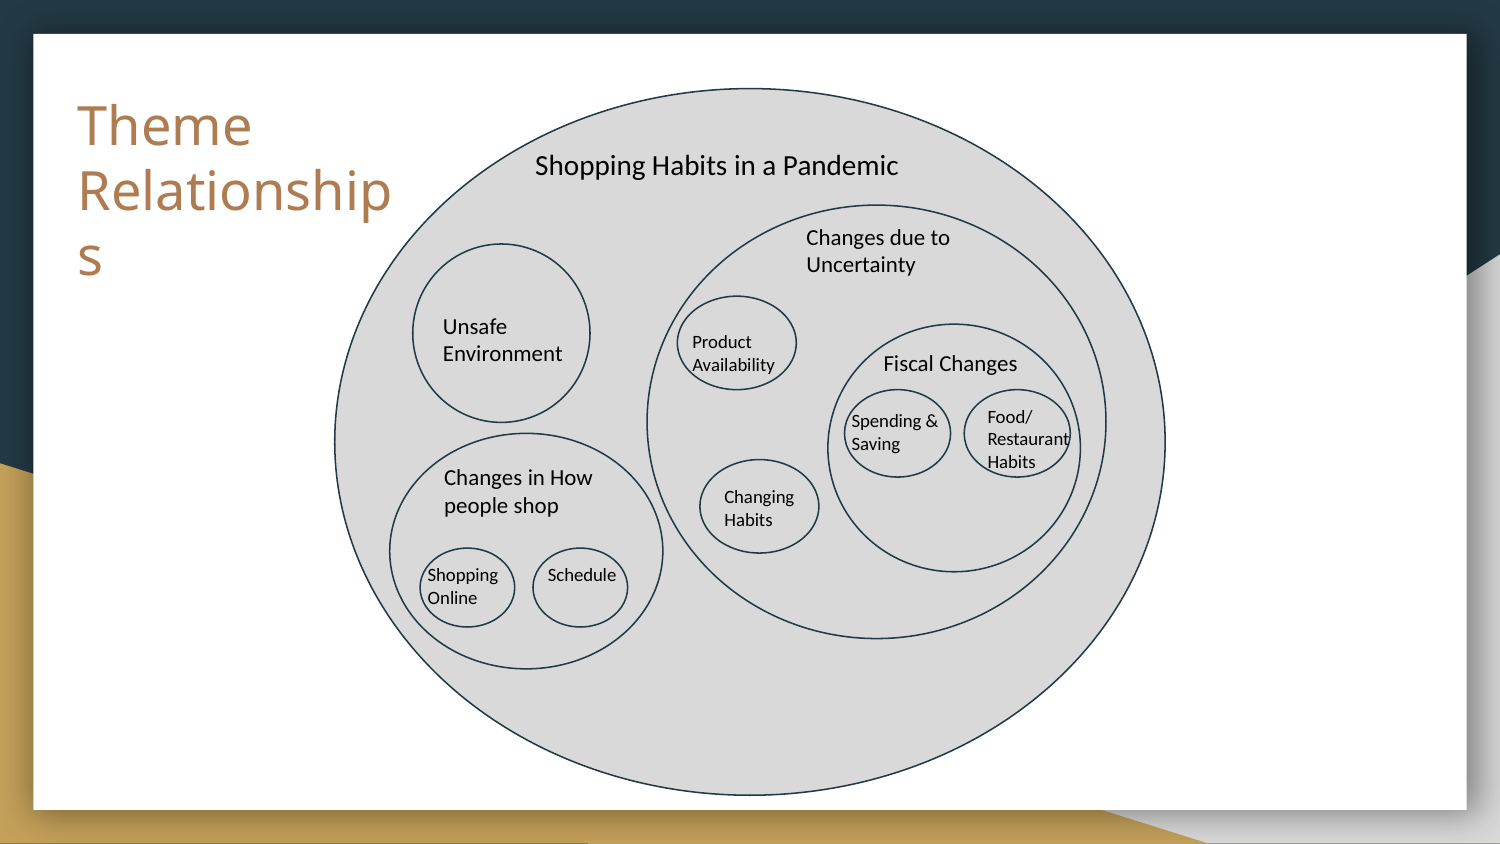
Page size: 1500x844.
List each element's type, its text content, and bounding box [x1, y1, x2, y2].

title Theme Relationships [62, 76, 430, 234]
text_box Product Availability [677, 315, 799, 371]
text_box [877, 389, 918, 393]
text_box Changes due to Uncertainty [791, 207, 986, 264]
text_box [689, 371, 785, 390]
text_box [689, 296, 785, 315]
text_box Changing Habits [709, 469, 831, 526]
text_box [723, 459, 796, 469]
text_box Changes in How people shop [429, 447, 624, 504]
text_box [462, 433, 591, 447]
text_box Spending & Saving [836, 393, 959, 450]
text_box [907, 324, 1002, 333]
text_box [964, 410, 1069, 478]
text_box [827, 390, 1081, 572]
text_box Schedule [610, 548, 728, 604]
text_box [334, 147, 1166, 796]
text_box [840, 357, 884, 393]
text_box [848, 450, 947, 478]
text_box Fiscal Changes [868, 333, 1063, 390]
text_box [647, 220, 1106, 639]
text_box Shopping Habits in a Pandemic [520, 131, 999, 163]
text_box [699, 481, 814, 554]
text_box [613, 604, 624, 617]
text_box [389, 468, 663, 609]
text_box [412, 547, 608, 628]
text_box [432, 604, 649, 669]
text_box Food/ Restaurant Habits [972, 389, 1094, 446]
text_box Unsafe Environment [427, 296, 606, 352]
text_box [552, 88, 948, 131]
text_box [412, 243, 588, 423]
